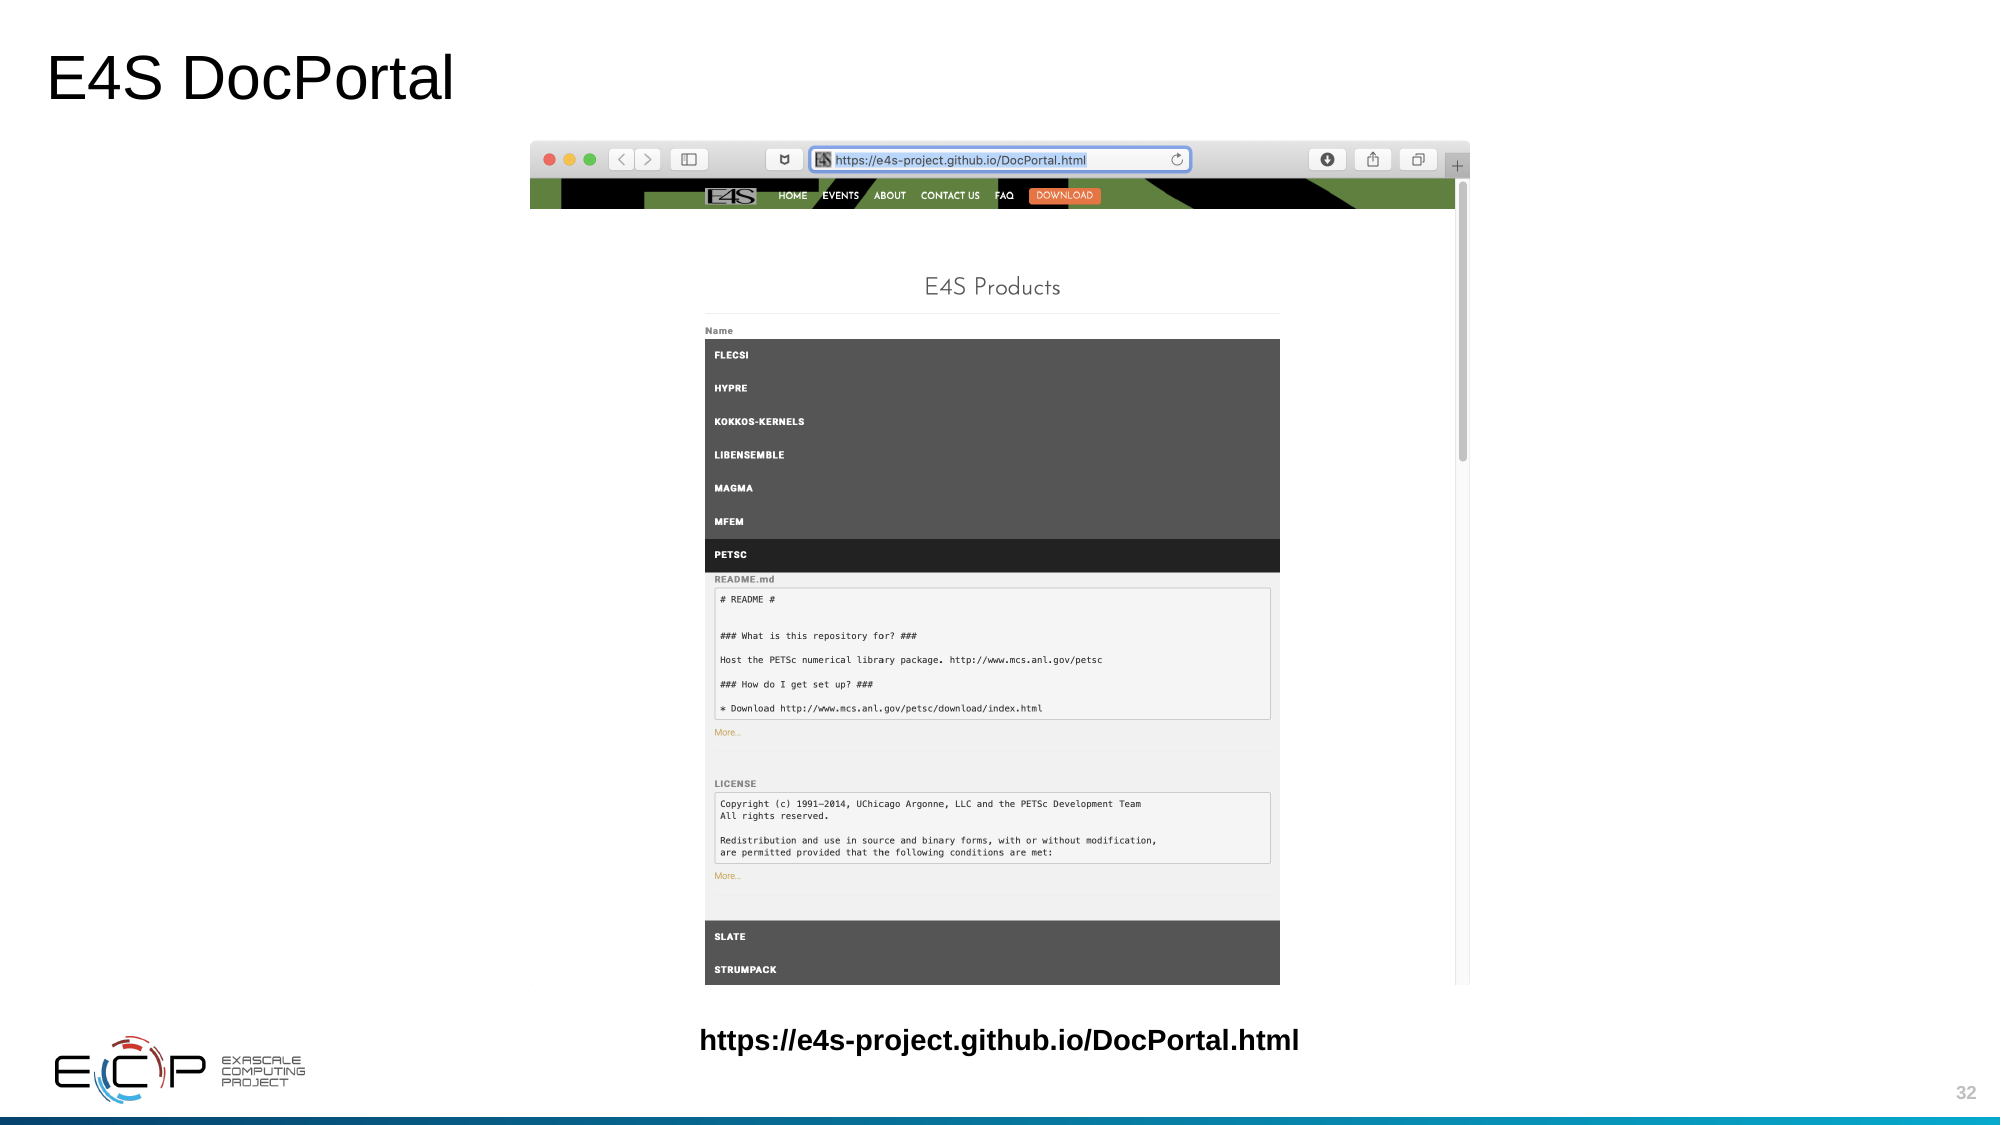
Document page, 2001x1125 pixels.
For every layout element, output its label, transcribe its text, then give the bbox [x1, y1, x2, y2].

title E4S DocPortal [31, 37, 1944, 187]
picture [1951, 1117, 1963, 1125]
text_box https://e4s-project.github.io/DocPortal.html [684, 1013, 1316, 1064]
picture [55, 1036, 305, 1104]
picture [0, 1117, 284, 1125]
picture [1990, 1117, 2000, 1125]
picture [338, 1117, 349, 1125]
picture [530, 140, 1470, 985]
picture [299, 1117, 309, 1125]
